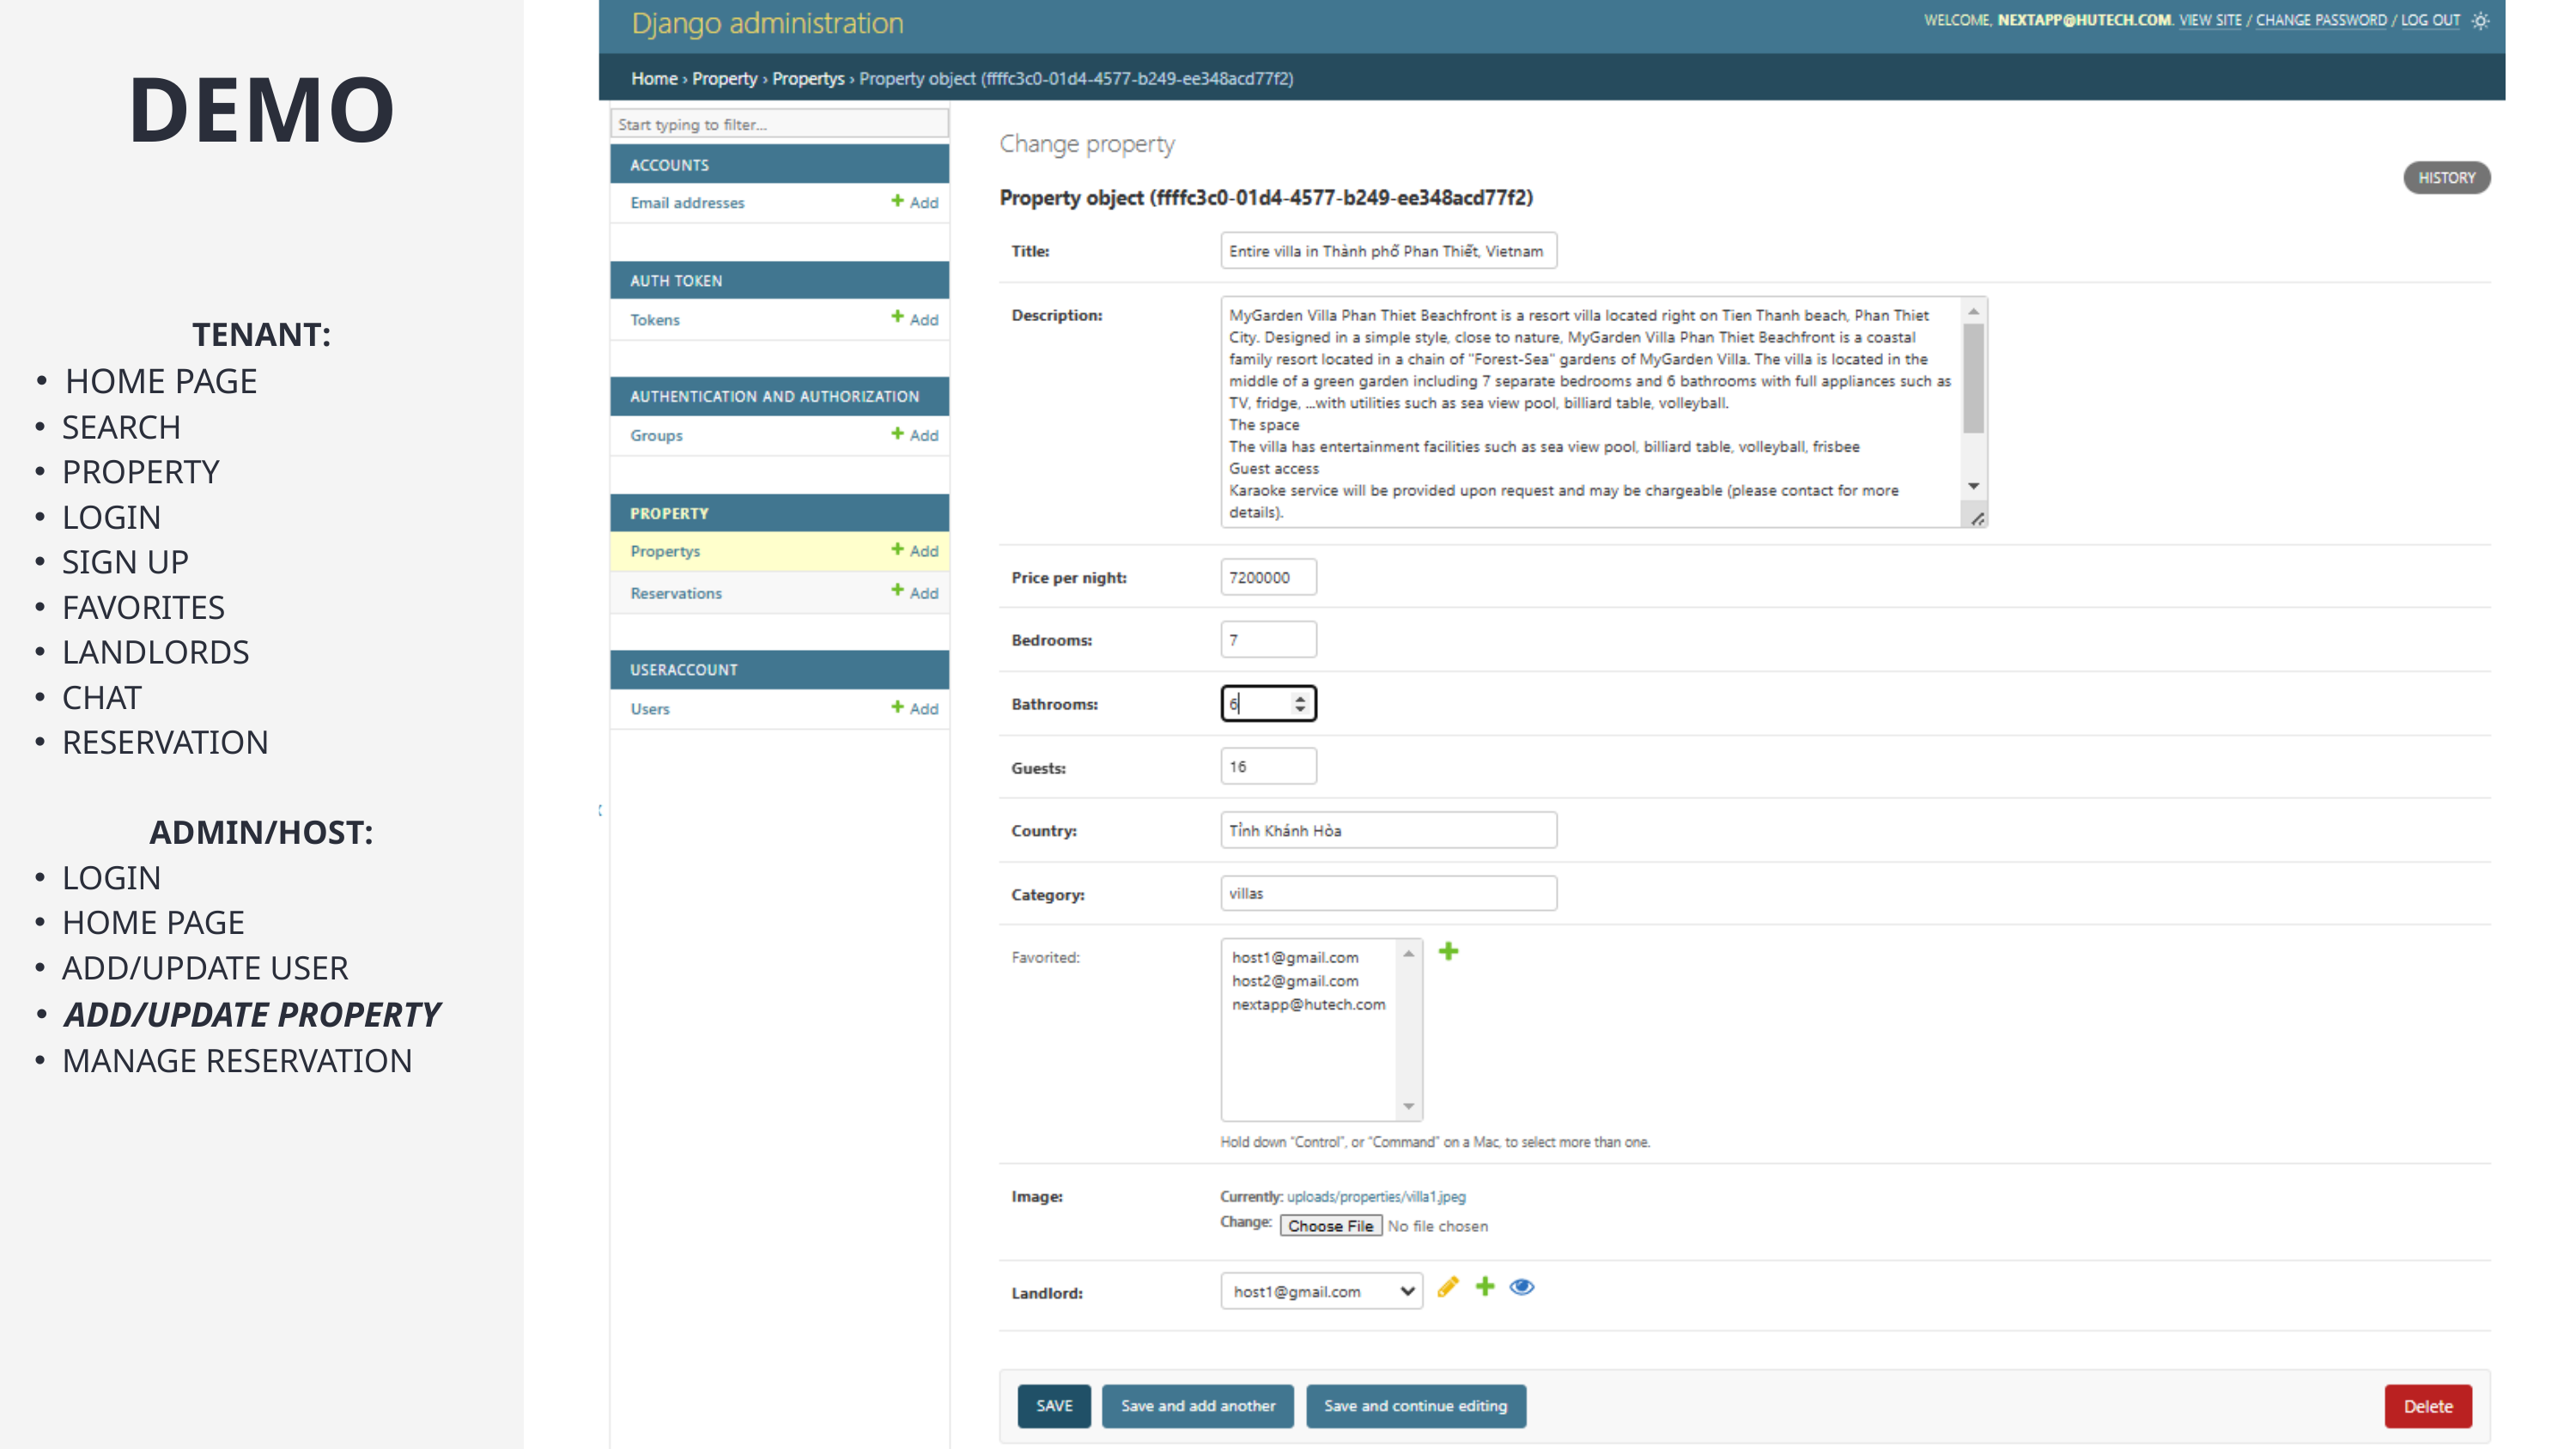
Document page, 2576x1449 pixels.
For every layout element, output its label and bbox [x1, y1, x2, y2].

text_box [0, 0, 524, 1449]
text_box [598, 0, 2506, 1449]
